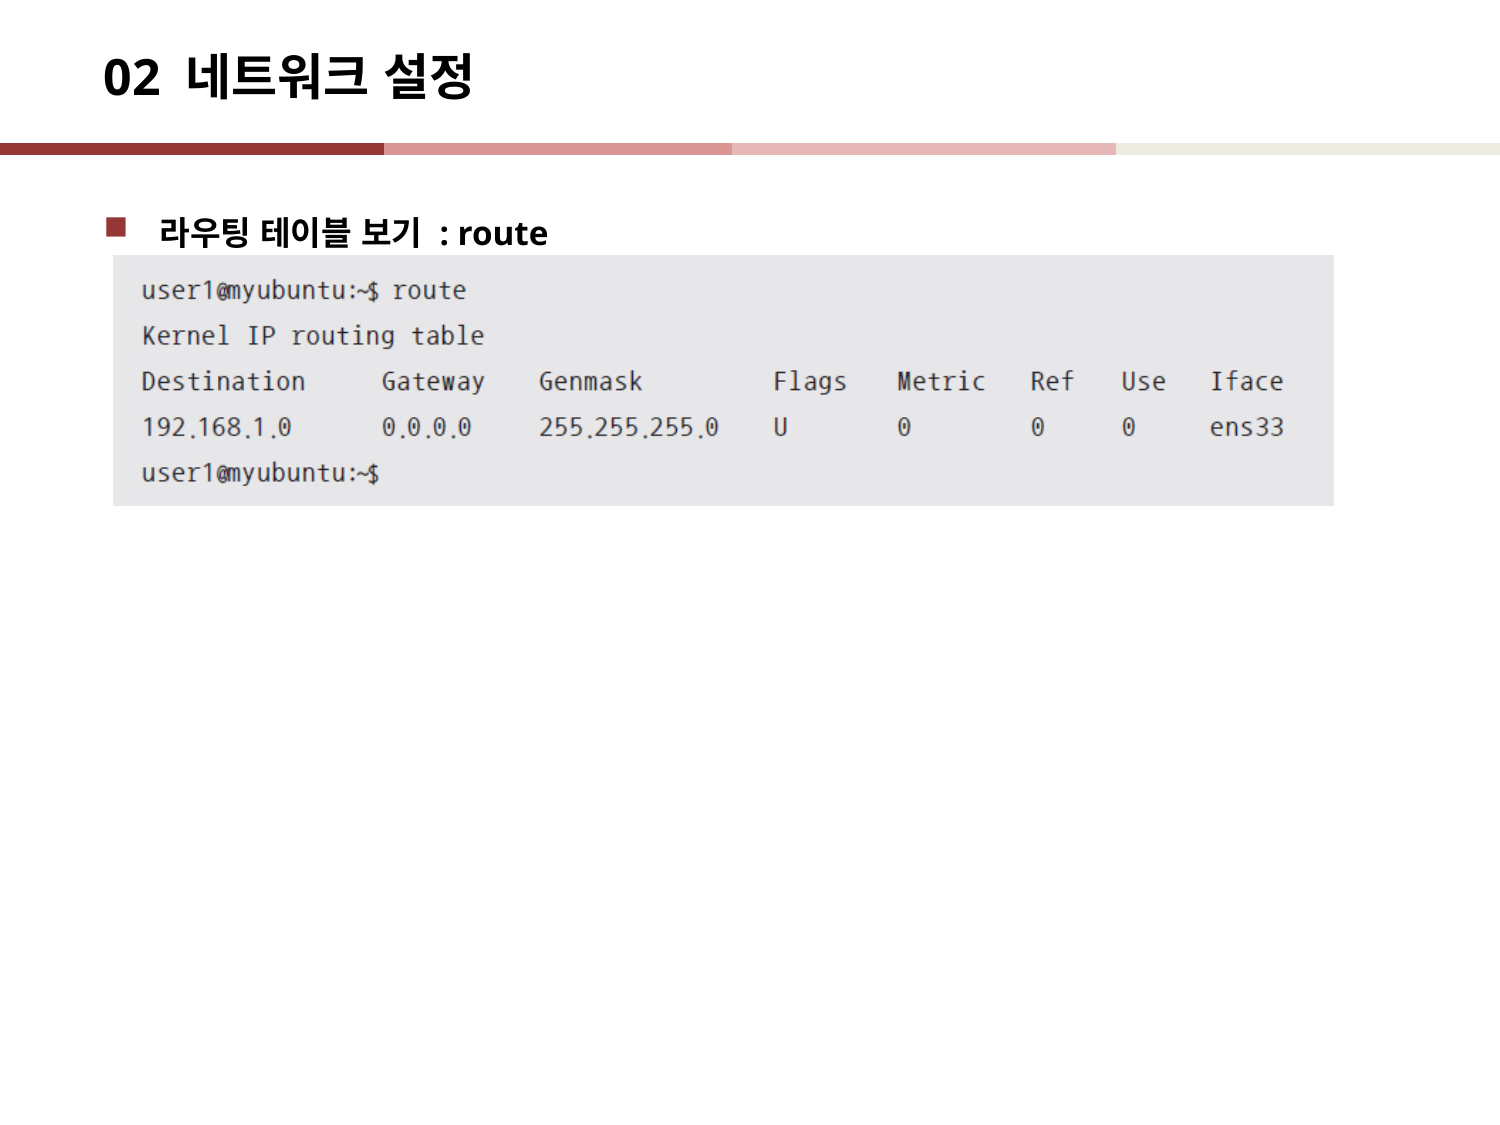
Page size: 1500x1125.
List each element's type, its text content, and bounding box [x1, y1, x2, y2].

list 라우팅 테이블 보기 : route [88, 184, 1436, 1071]
title 02 네트워크 설정 [88, 30, 1330, 121]
picture [108, 255, 1334, 506]
